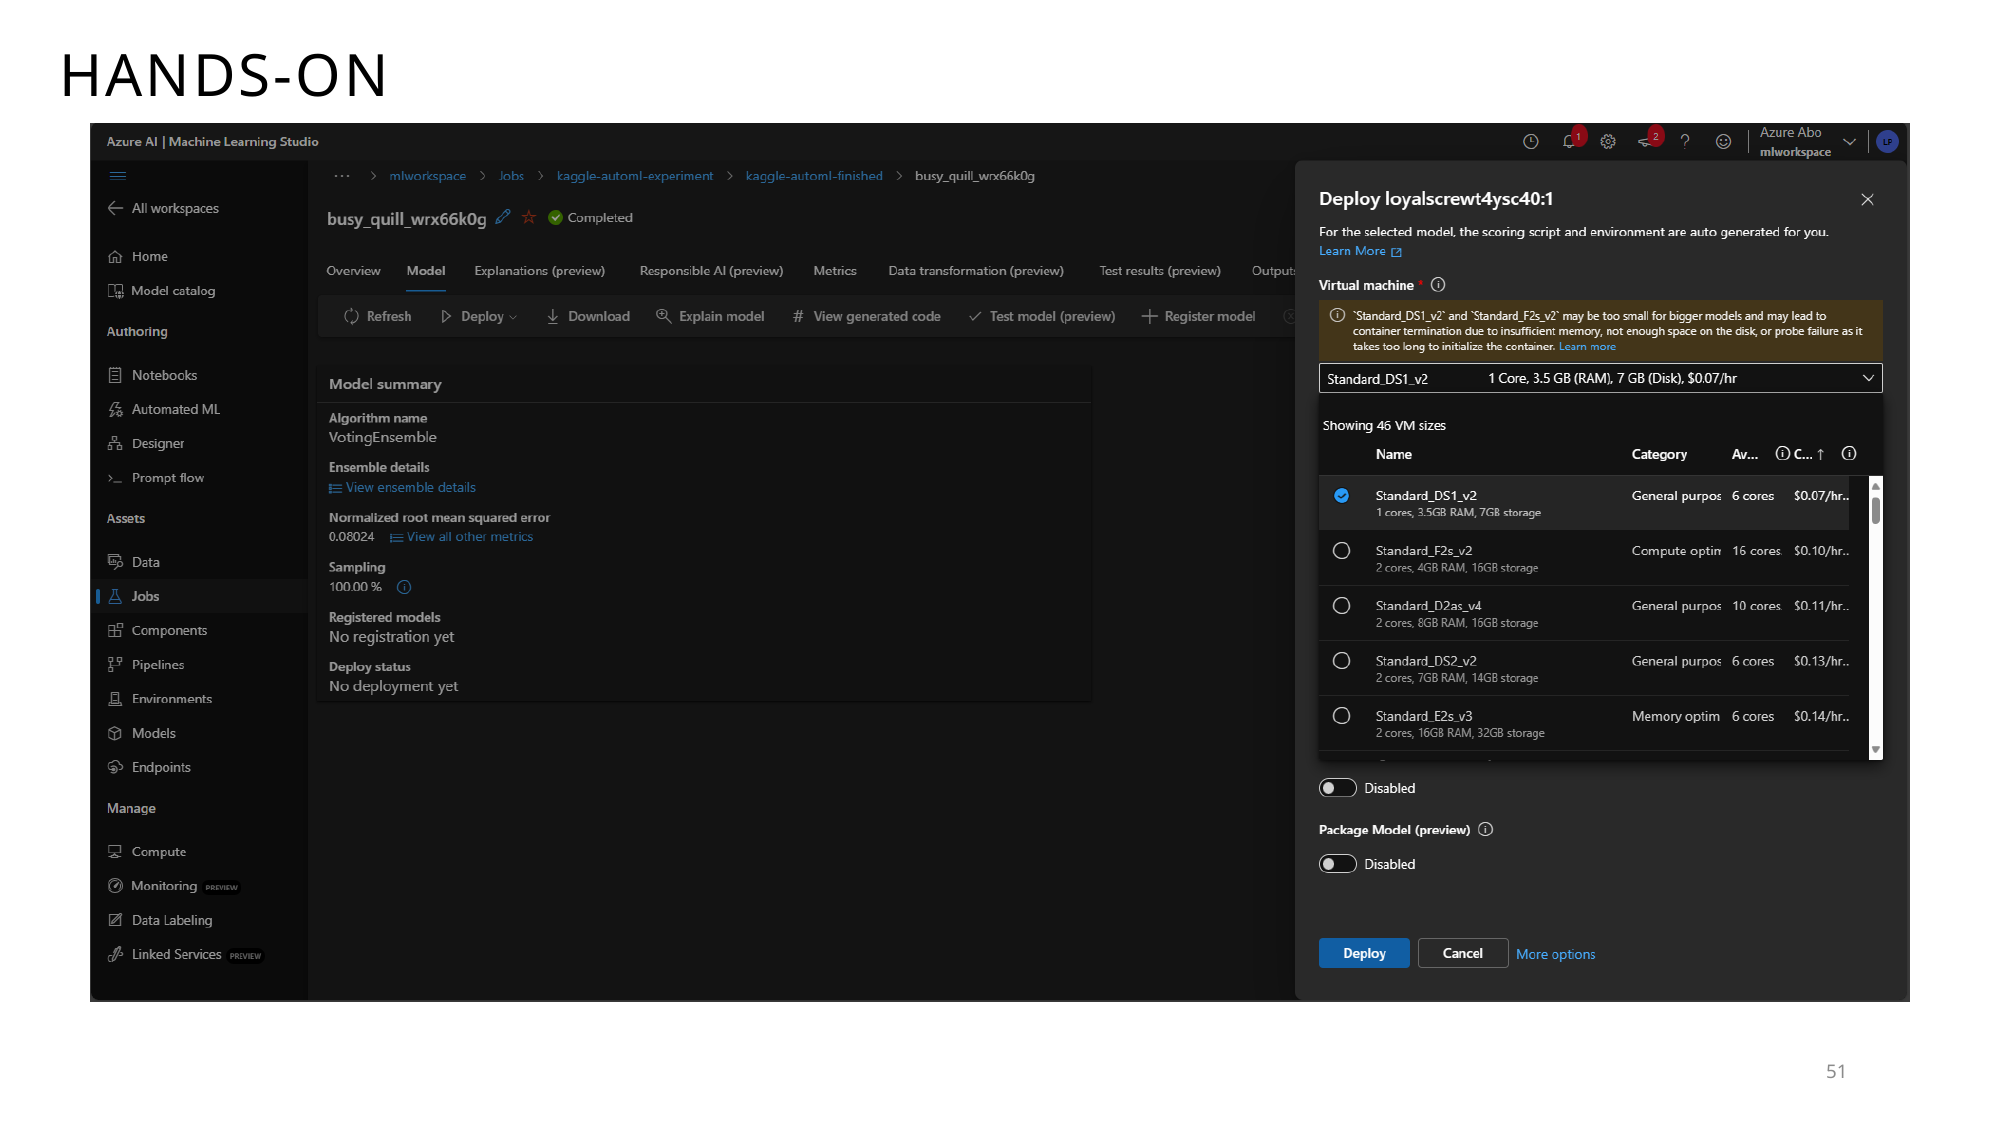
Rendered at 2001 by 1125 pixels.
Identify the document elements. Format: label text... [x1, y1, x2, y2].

slide_number 51 [1412, 1042, 1863, 1103]
picture [90, 123, 1910, 1002]
title Hands-on [44, 39, 932, 117]
